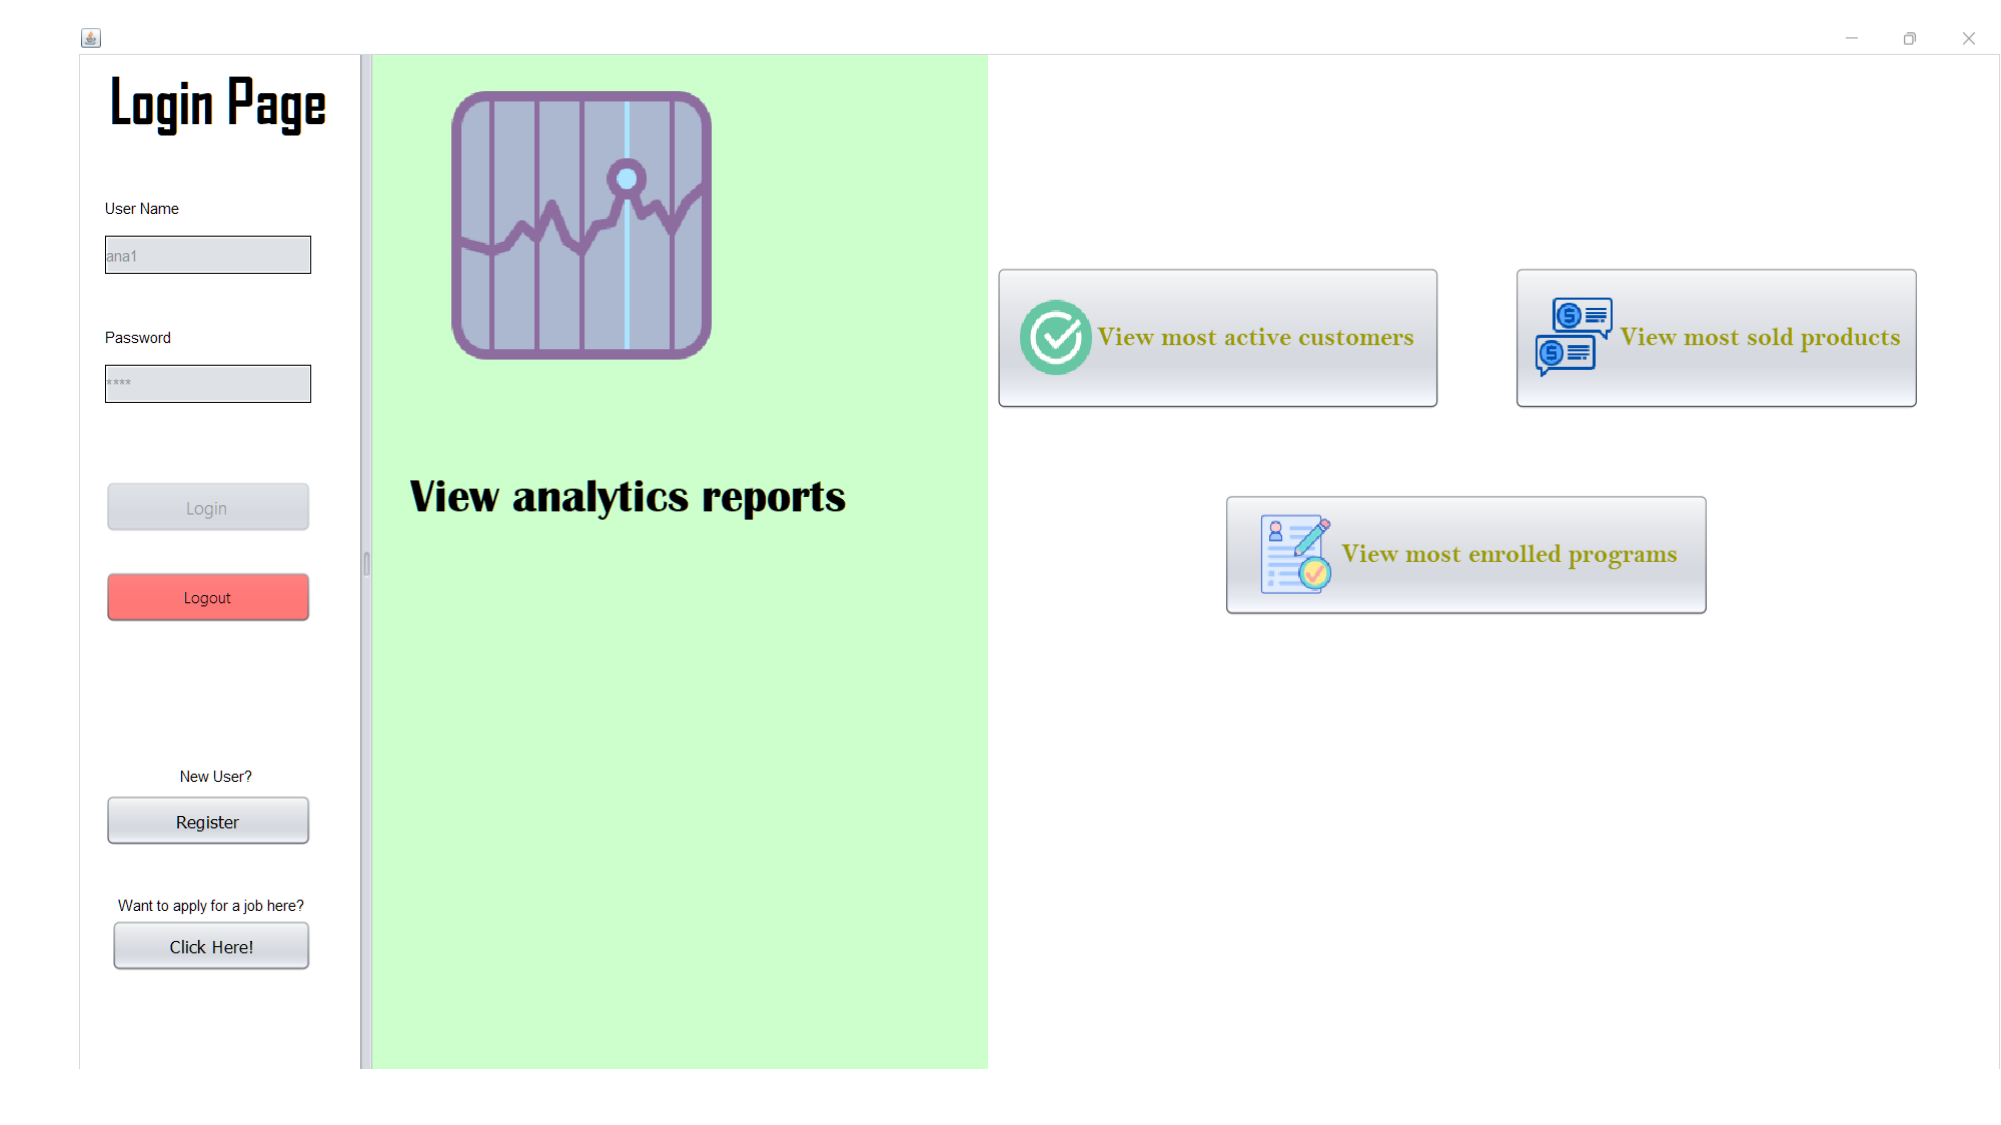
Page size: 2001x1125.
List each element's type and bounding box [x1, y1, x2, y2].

list [79, 24, 2000, 1069]
